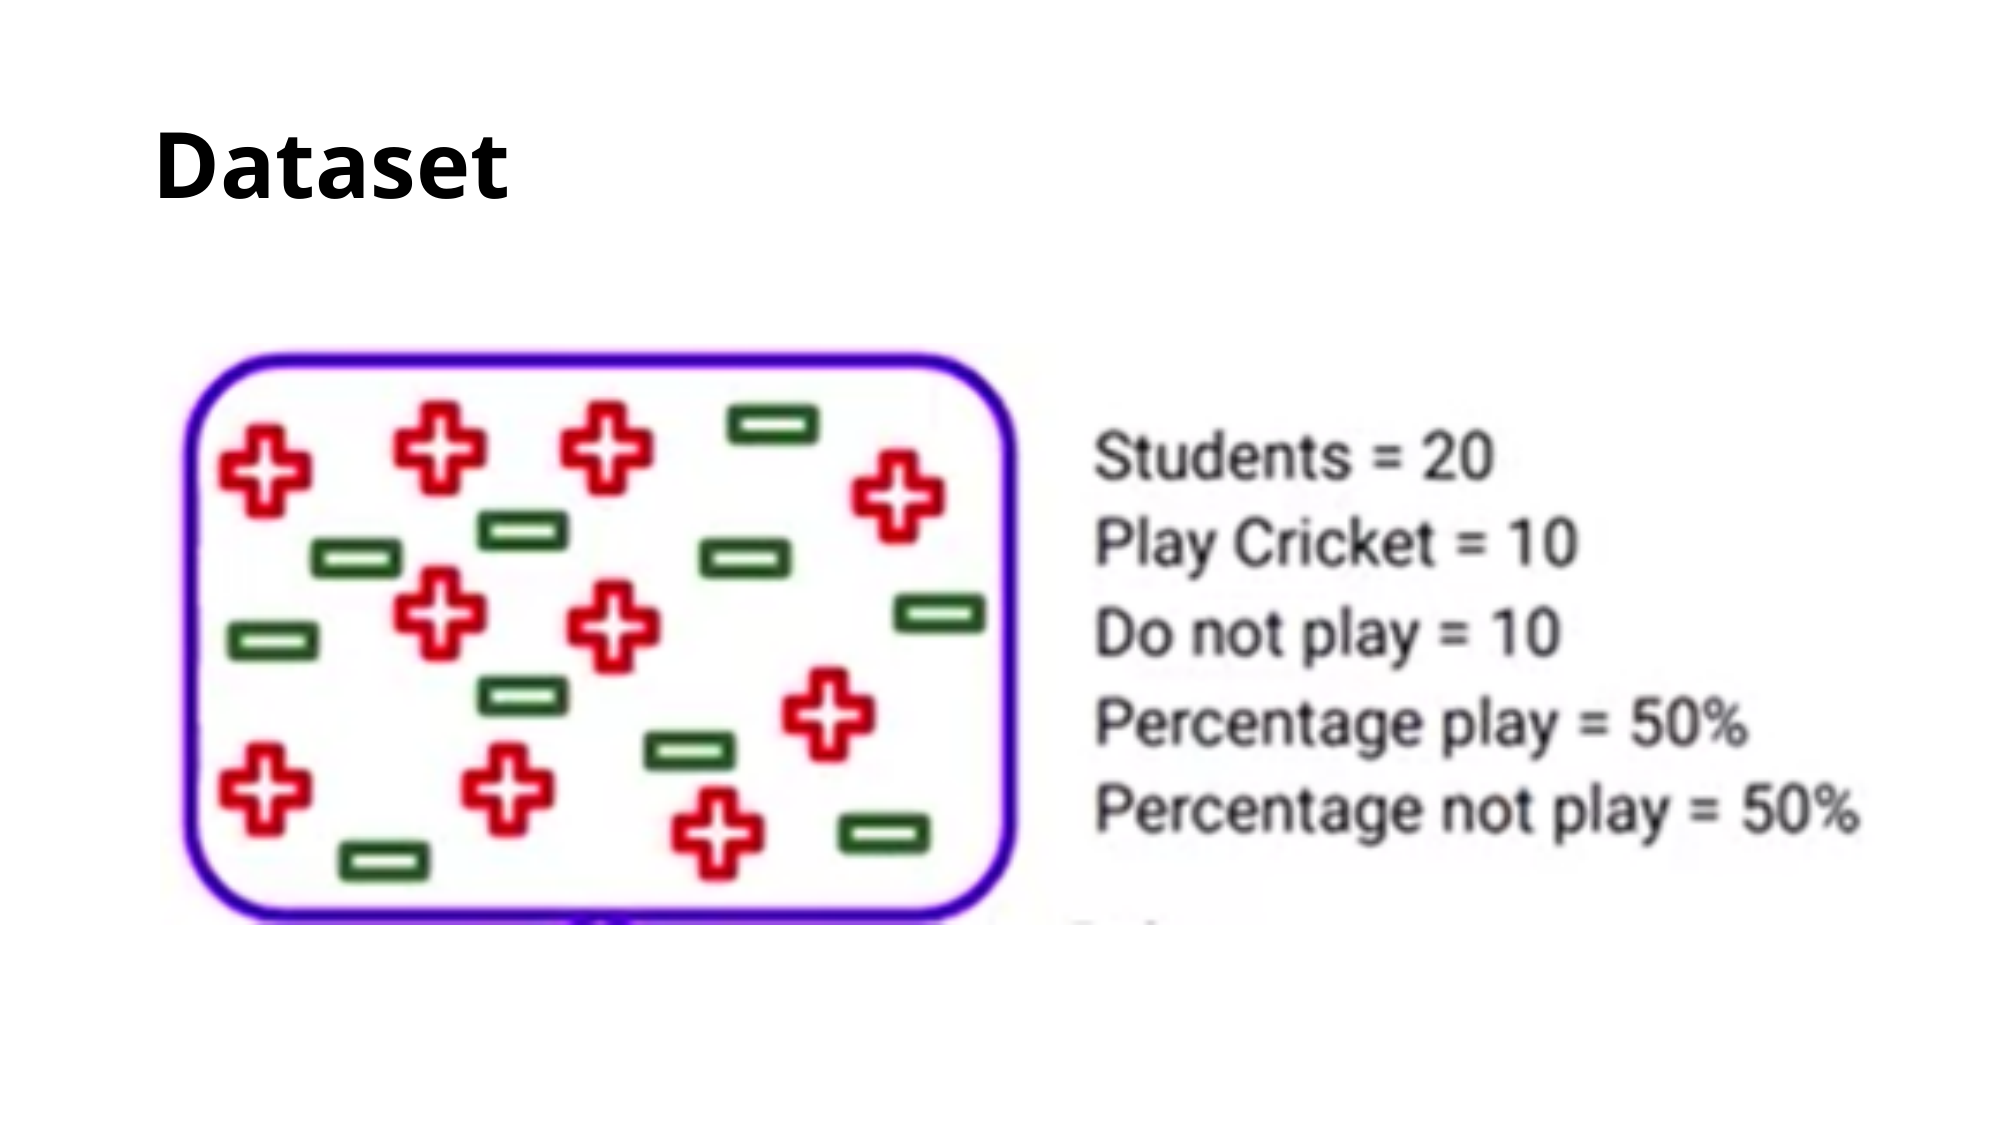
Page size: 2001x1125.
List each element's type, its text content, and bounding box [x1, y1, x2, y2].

title Dataset [137, 59, 1863, 278]
picture [160, 343, 1875, 925]
